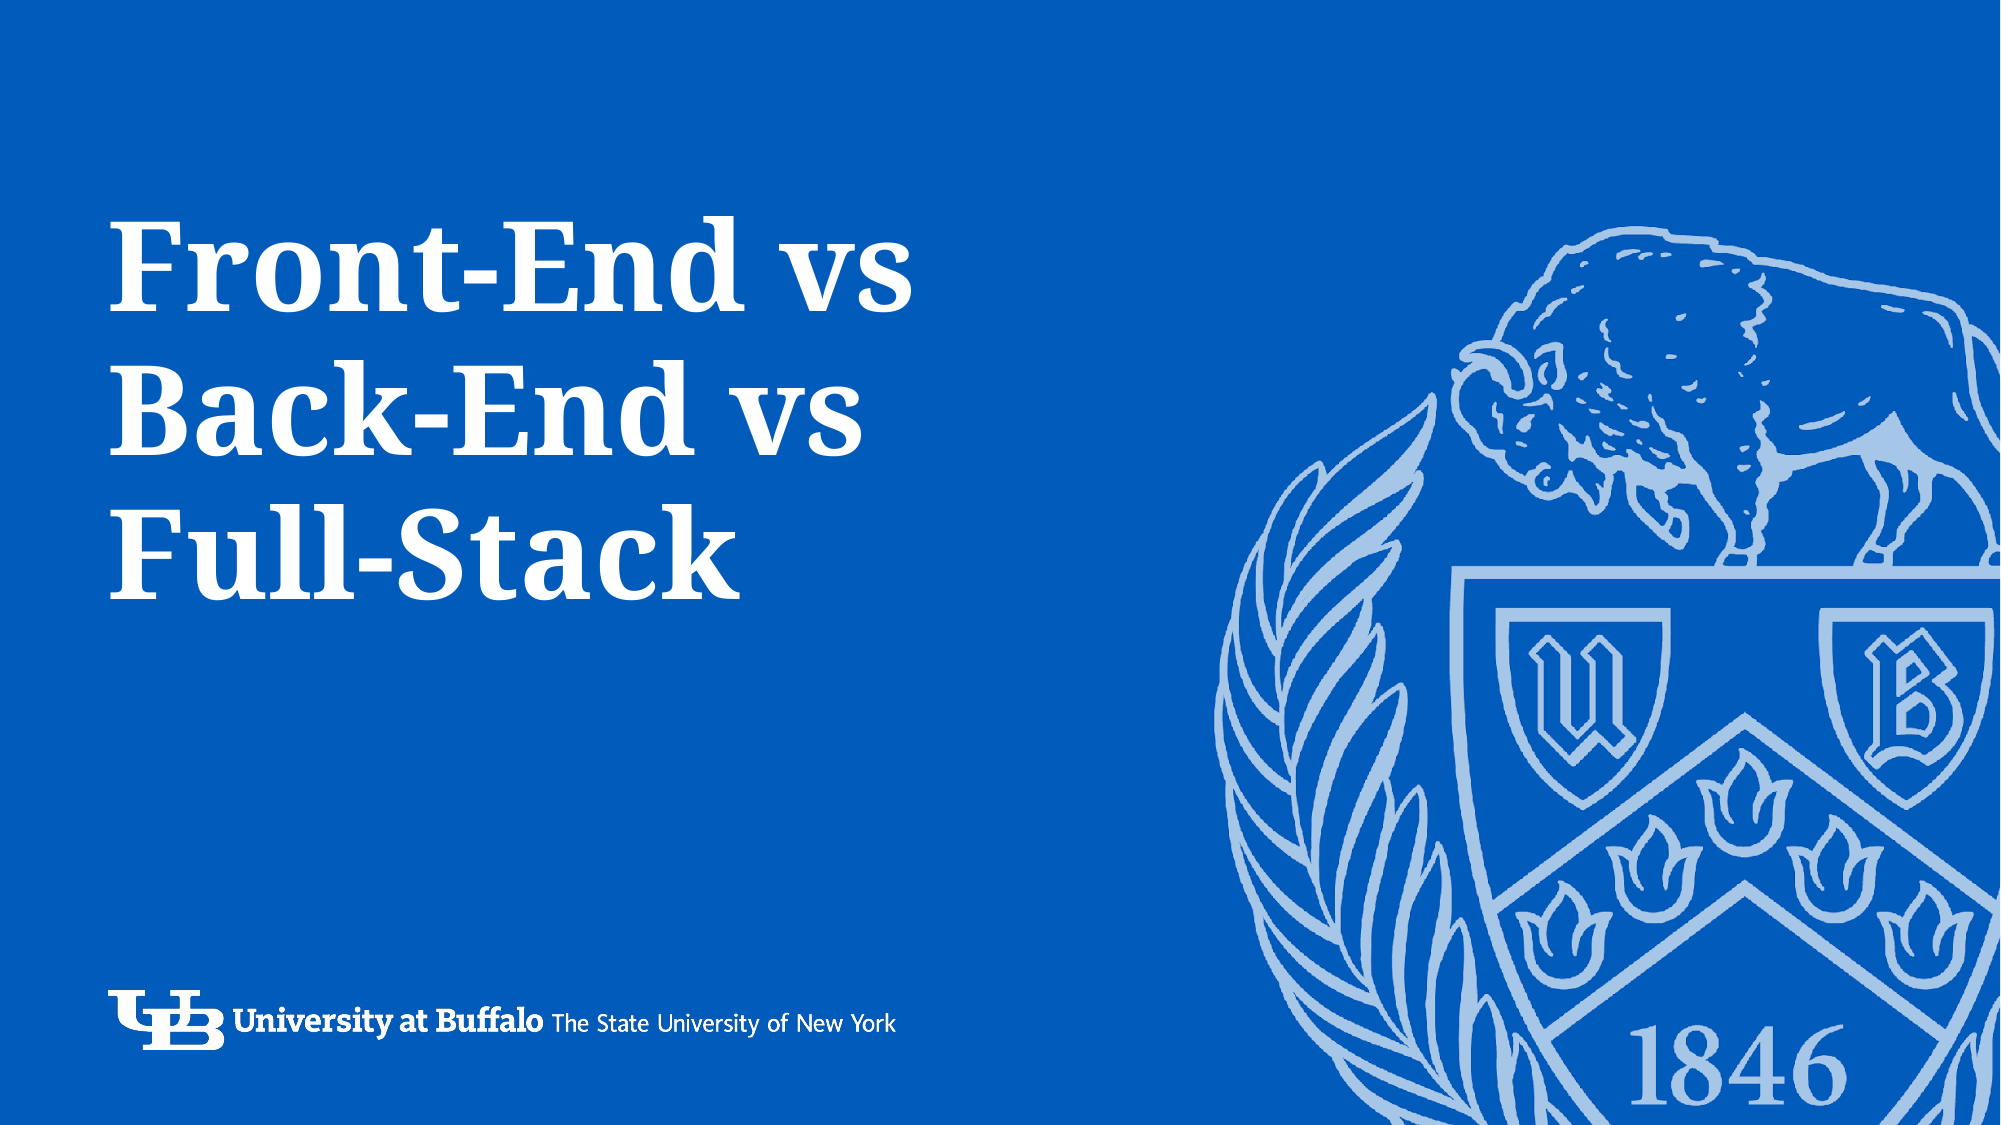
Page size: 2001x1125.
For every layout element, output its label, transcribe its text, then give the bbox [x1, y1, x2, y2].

picture [0, 0, 2001, 1125]
title Front-End vs Back-End vs Full-Stack [108, 244, 1197, 636]
